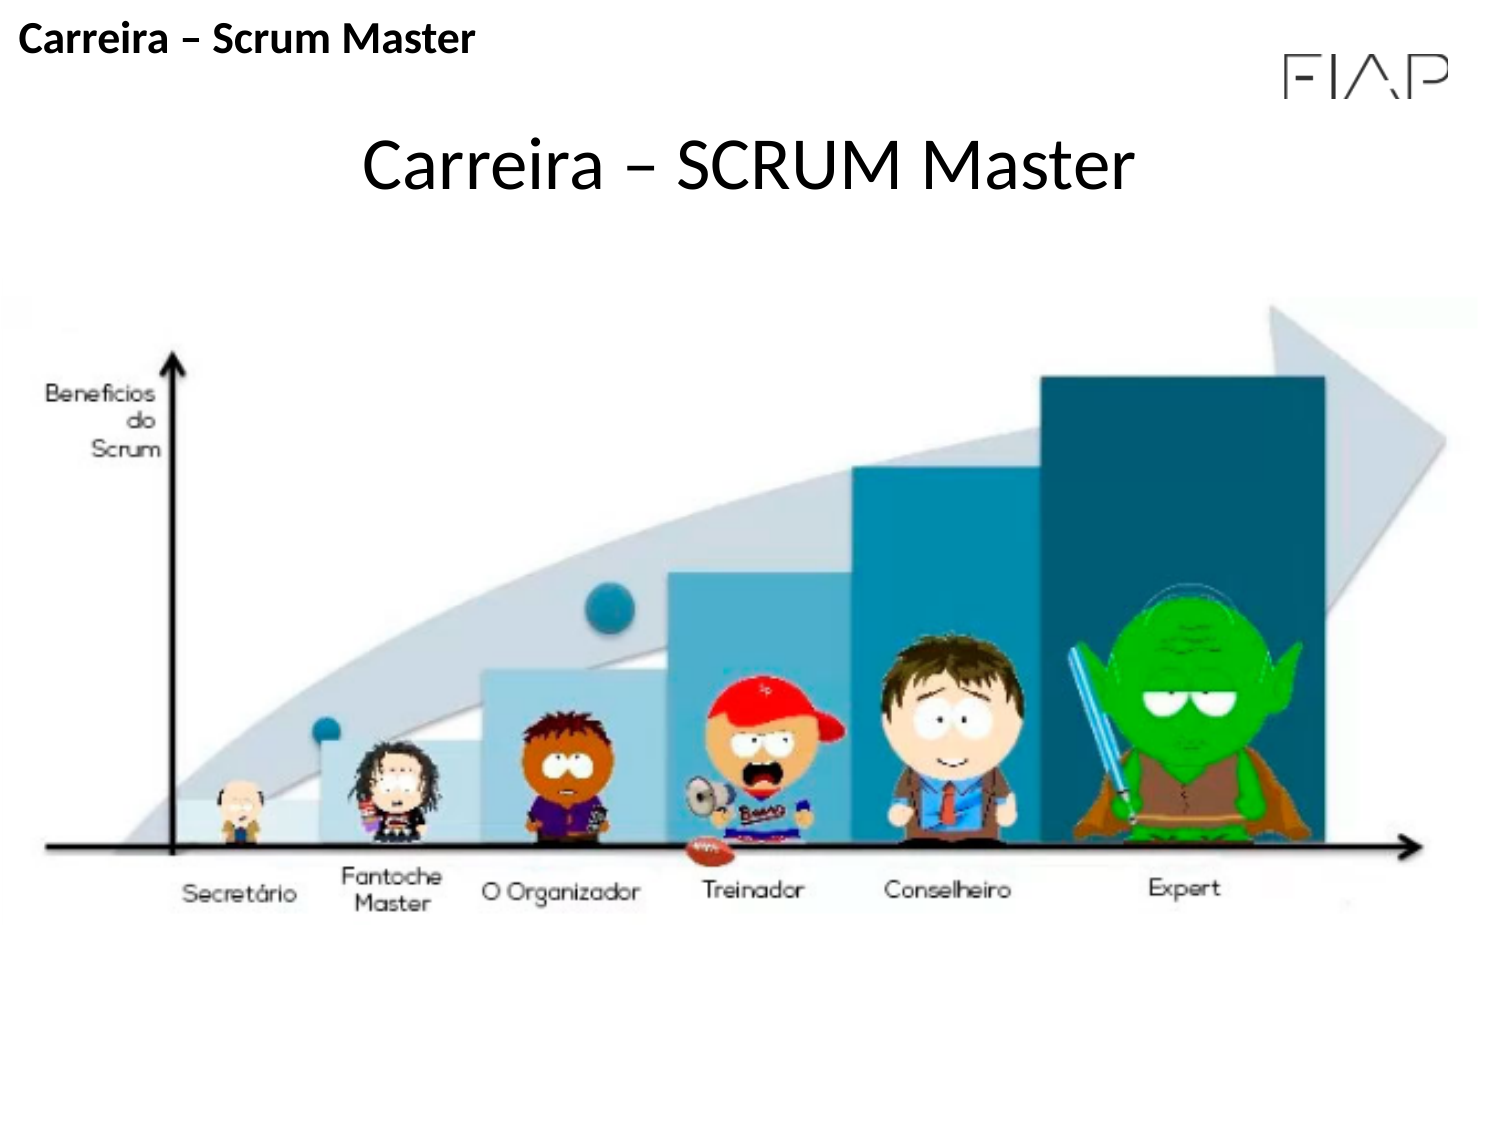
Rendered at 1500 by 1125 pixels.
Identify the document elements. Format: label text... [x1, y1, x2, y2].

picture [1283, 53, 1449, 99]
picture [1, 278, 1500, 925]
text_box Carreira – SCRUM Master [0, 66, 1500, 254]
text_box Carreira – Scrum Master [3, 0, 492, 70]
